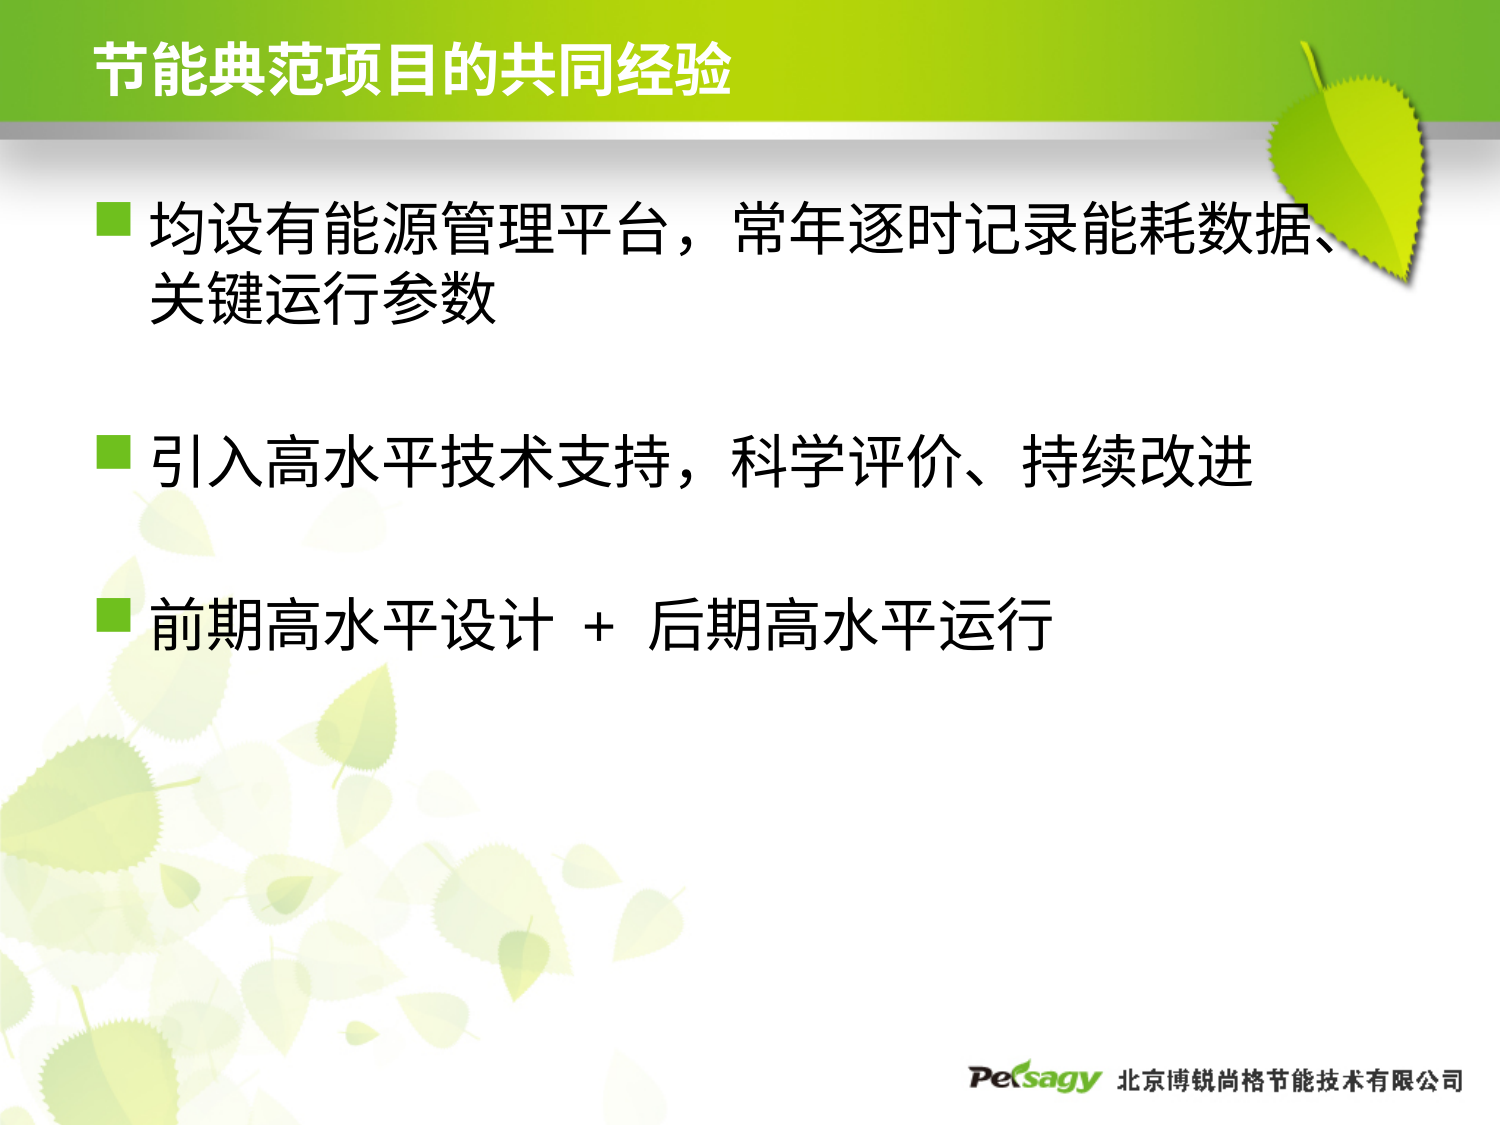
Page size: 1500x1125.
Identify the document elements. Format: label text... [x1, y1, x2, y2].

picture [0, 0, 1500, 1125]
list 均设有能源管理平台，常年逐时记录能耗数据、关键运行参数 引入高水平技术支持，科学评价、持续改进 前期高水平设计 + 后期高水平运行 [76, 184, 1424, 1032]
title 节能典范项目的共同经验 [76, 19, 1424, 117]
